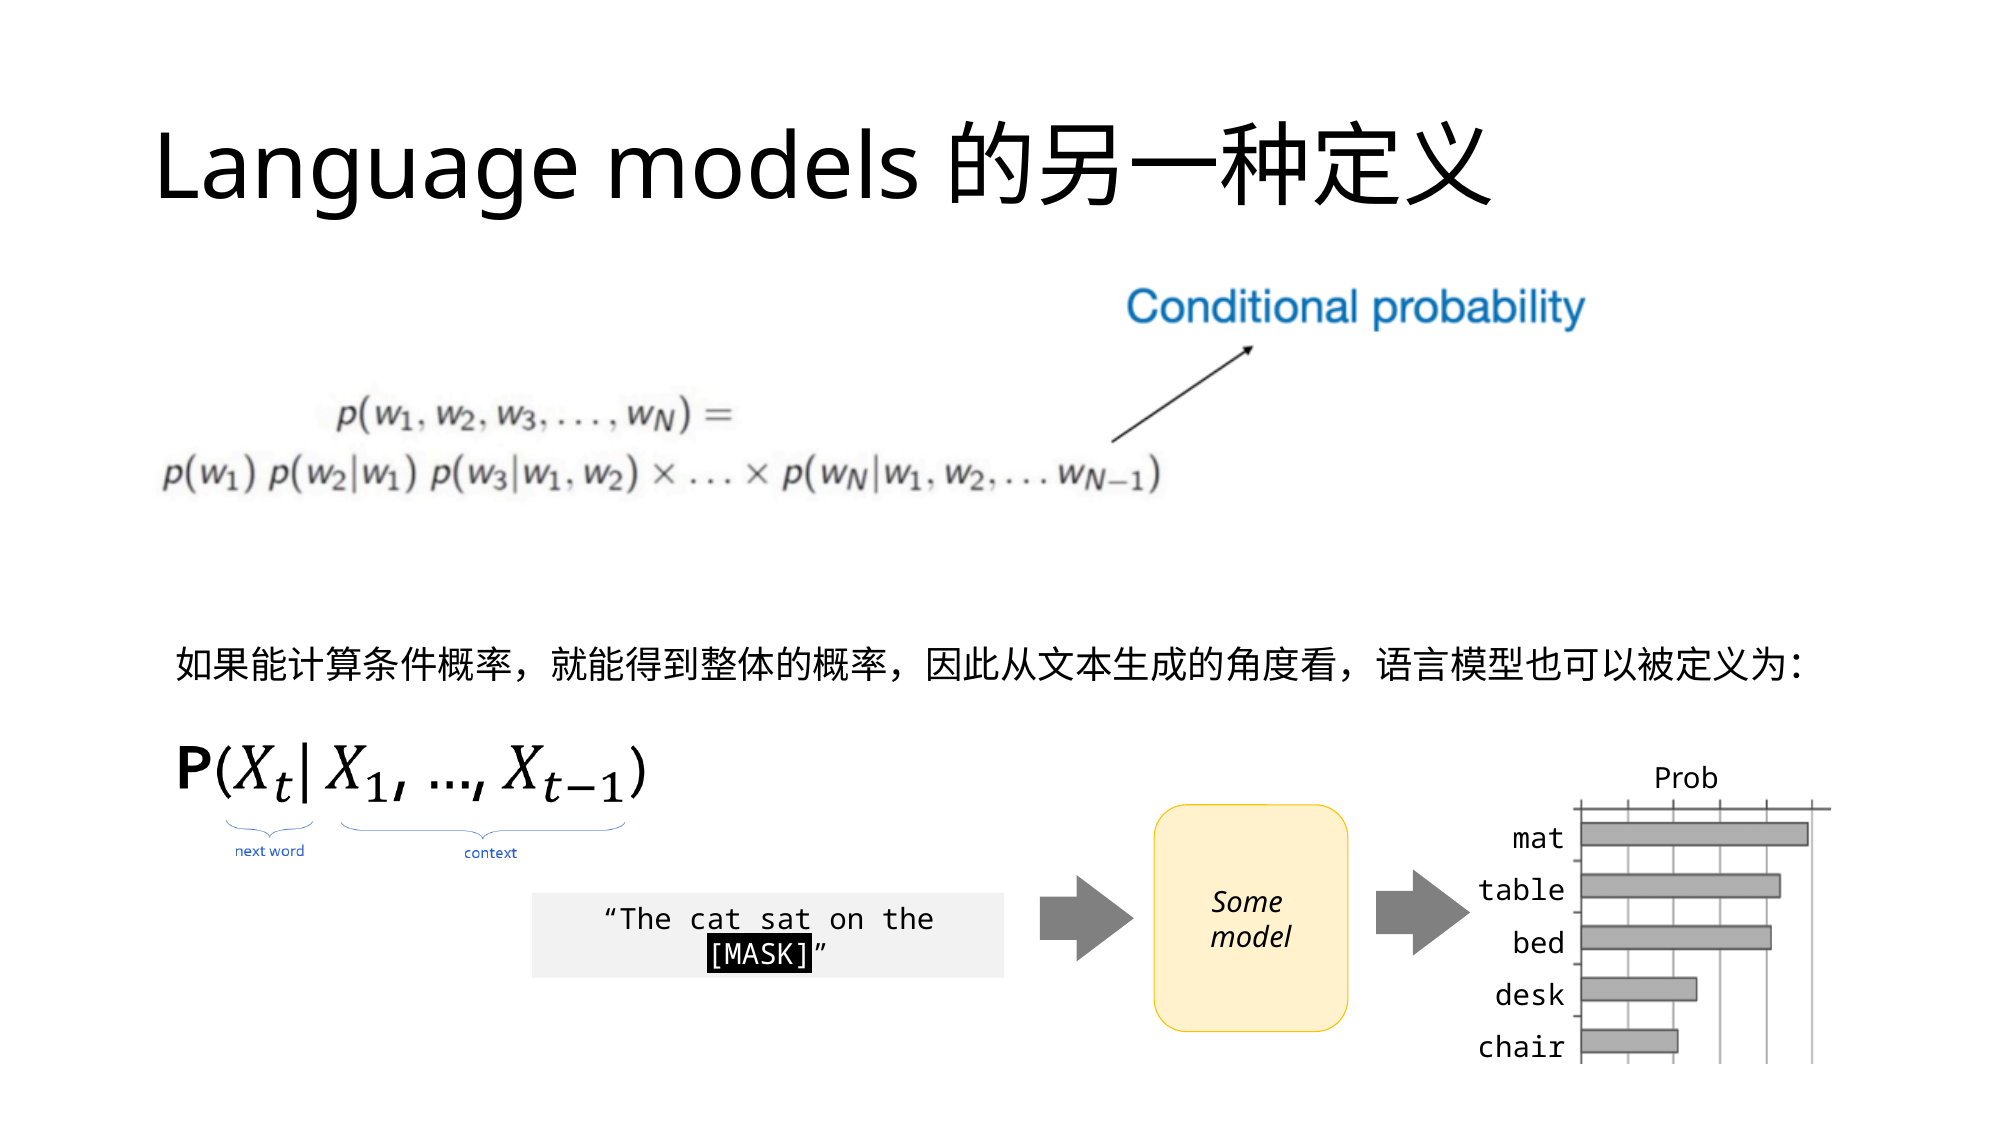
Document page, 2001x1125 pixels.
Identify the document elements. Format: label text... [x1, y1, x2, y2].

text_box [1038, 872, 1136, 964]
text_box Some model [1153, 804, 1349, 1033]
picture [152, 731, 653, 869]
text_box 如果能计算条件概率，就能得到整体的概率，因此从文本生成的角度看，语言模型也可以被定义为： [160, 633, 1841, 694]
text_box “The cat sat on the [MASK]” [532, 892, 1005, 978]
picture [152, 277, 1612, 523]
title Language models的另一种定义 [137, 59, 1863, 278]
text_box [1375, 867, 1423, 958]
picture [1564, 797, 1836, 1060]
text_box Prob [1639, 751, 1780, 797]
text_box mat table bed desk chair [1423, 794, 1580, 1125]
